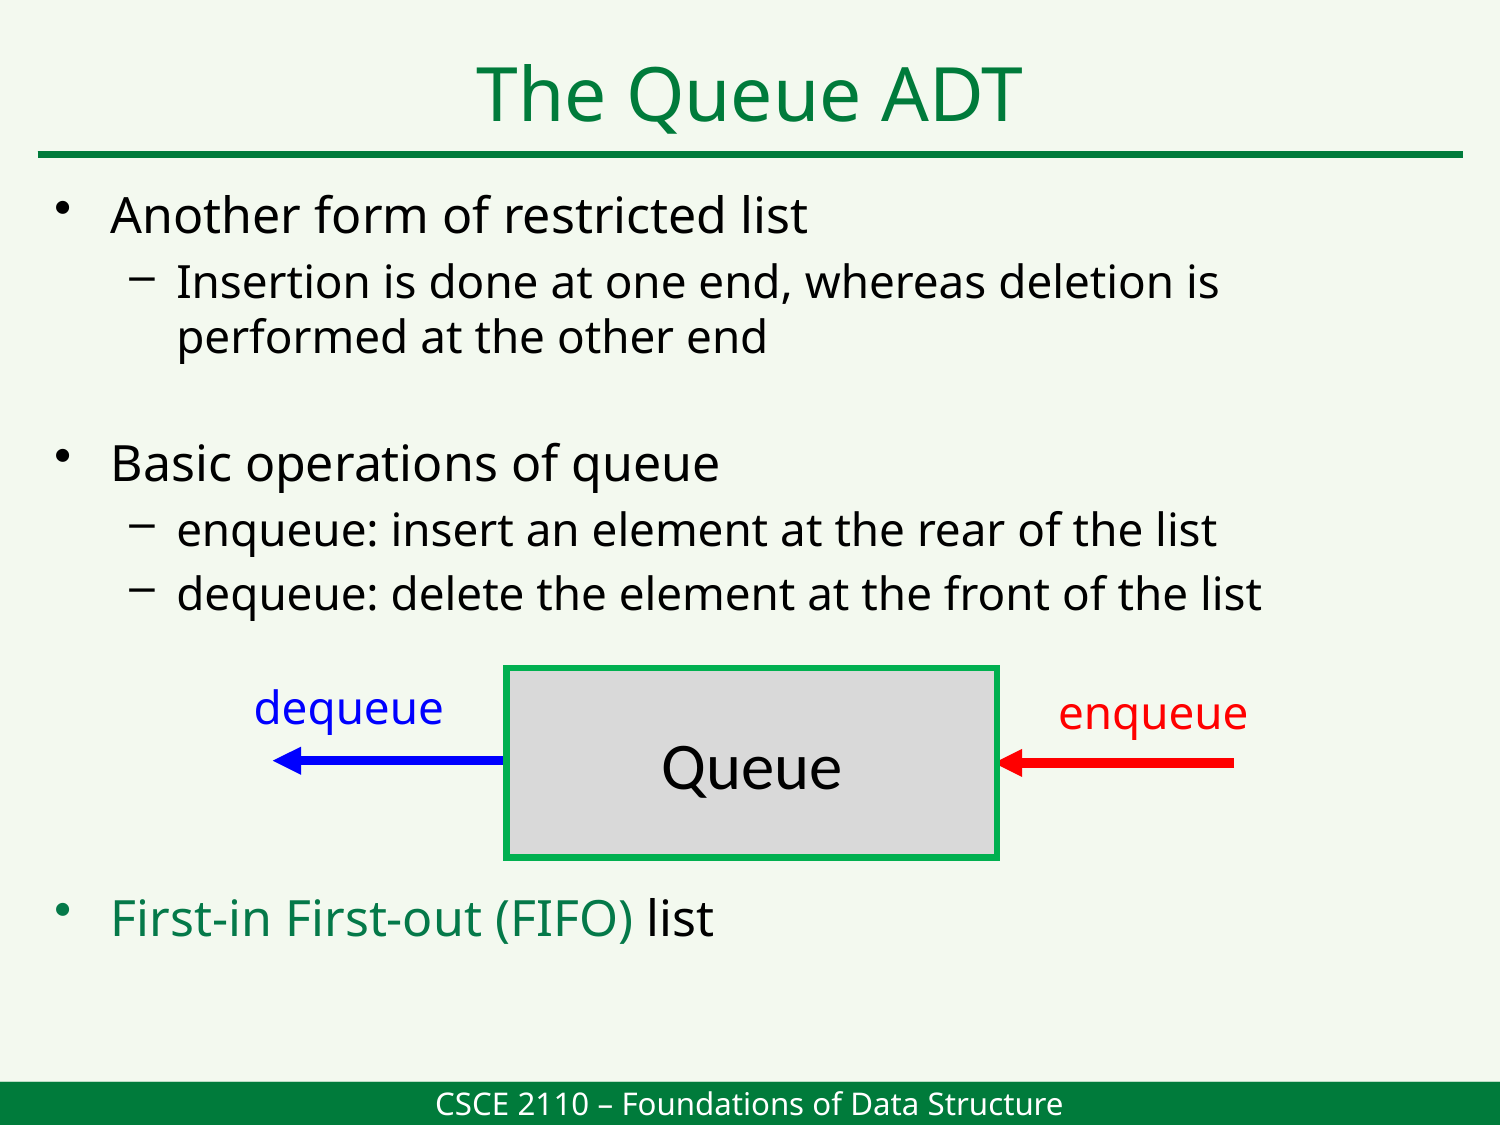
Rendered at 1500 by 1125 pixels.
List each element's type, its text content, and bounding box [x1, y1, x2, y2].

text_box dequeue [220, 675, 477, 737]
text_box The Queue ADT [36, 27, 1463, 155]
text_box enqueue [1025, 680, 1282, 742]
text_box Another form of restricted list Insertion is done at one end, whereas deletion is performed at the other end Basic operations of queue enqueue: insert an element at the rear of the list dequeue: delete the element at the front of the list First-in First-out (FIFO) list [39, 176, 1465, 1008]
text_box Queue [505, 667, 998, 859]
